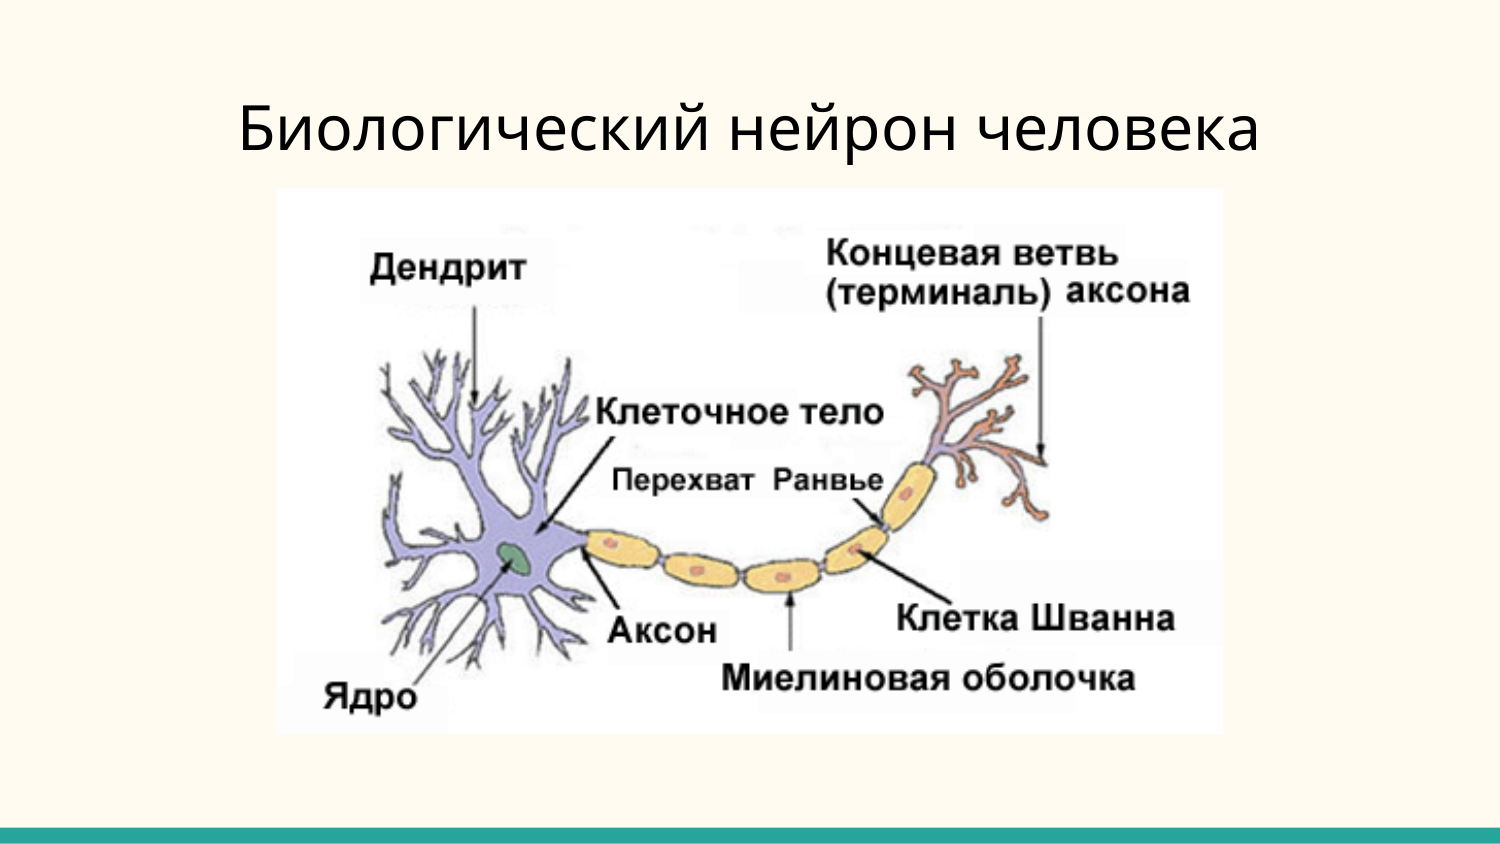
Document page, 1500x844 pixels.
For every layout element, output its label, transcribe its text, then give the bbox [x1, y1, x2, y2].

title Биологический нейрон человека [51, 72, 1449, 174]
picture [276, 188, 1224, 734]
